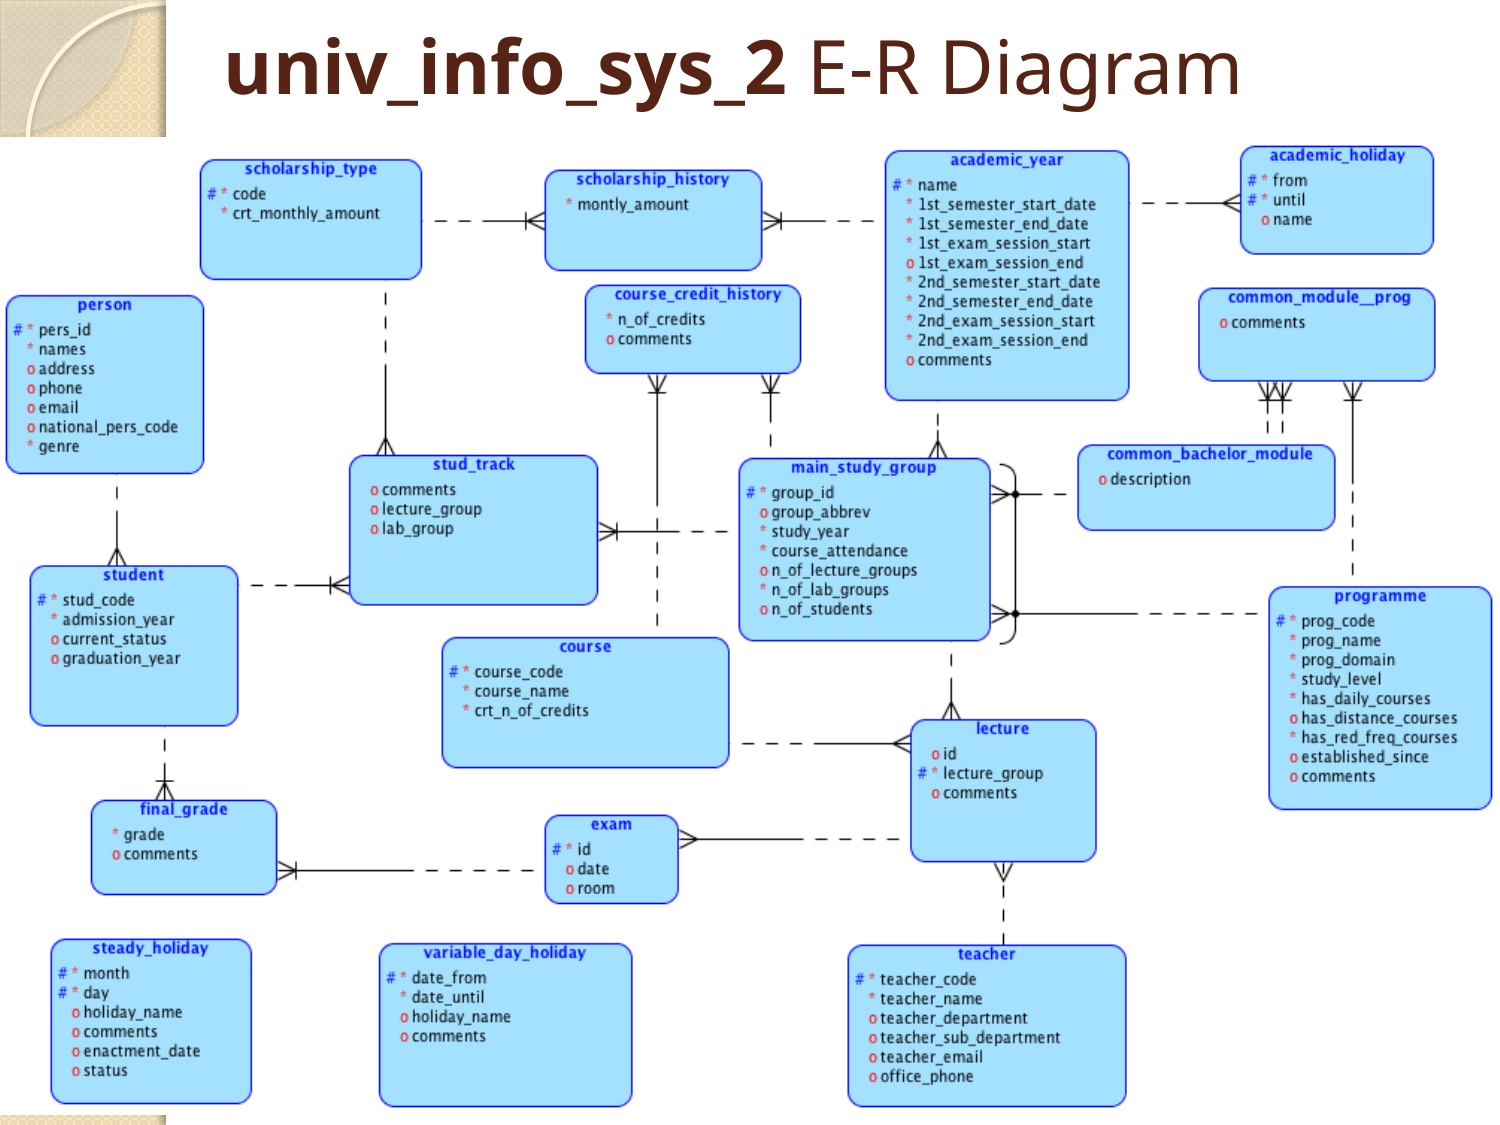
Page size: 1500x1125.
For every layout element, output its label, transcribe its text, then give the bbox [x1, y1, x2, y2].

title univ_info_sys_2 E-R Diagram [50, 0, 1419, 130]
picture [0, 137, 1500, 1116]
